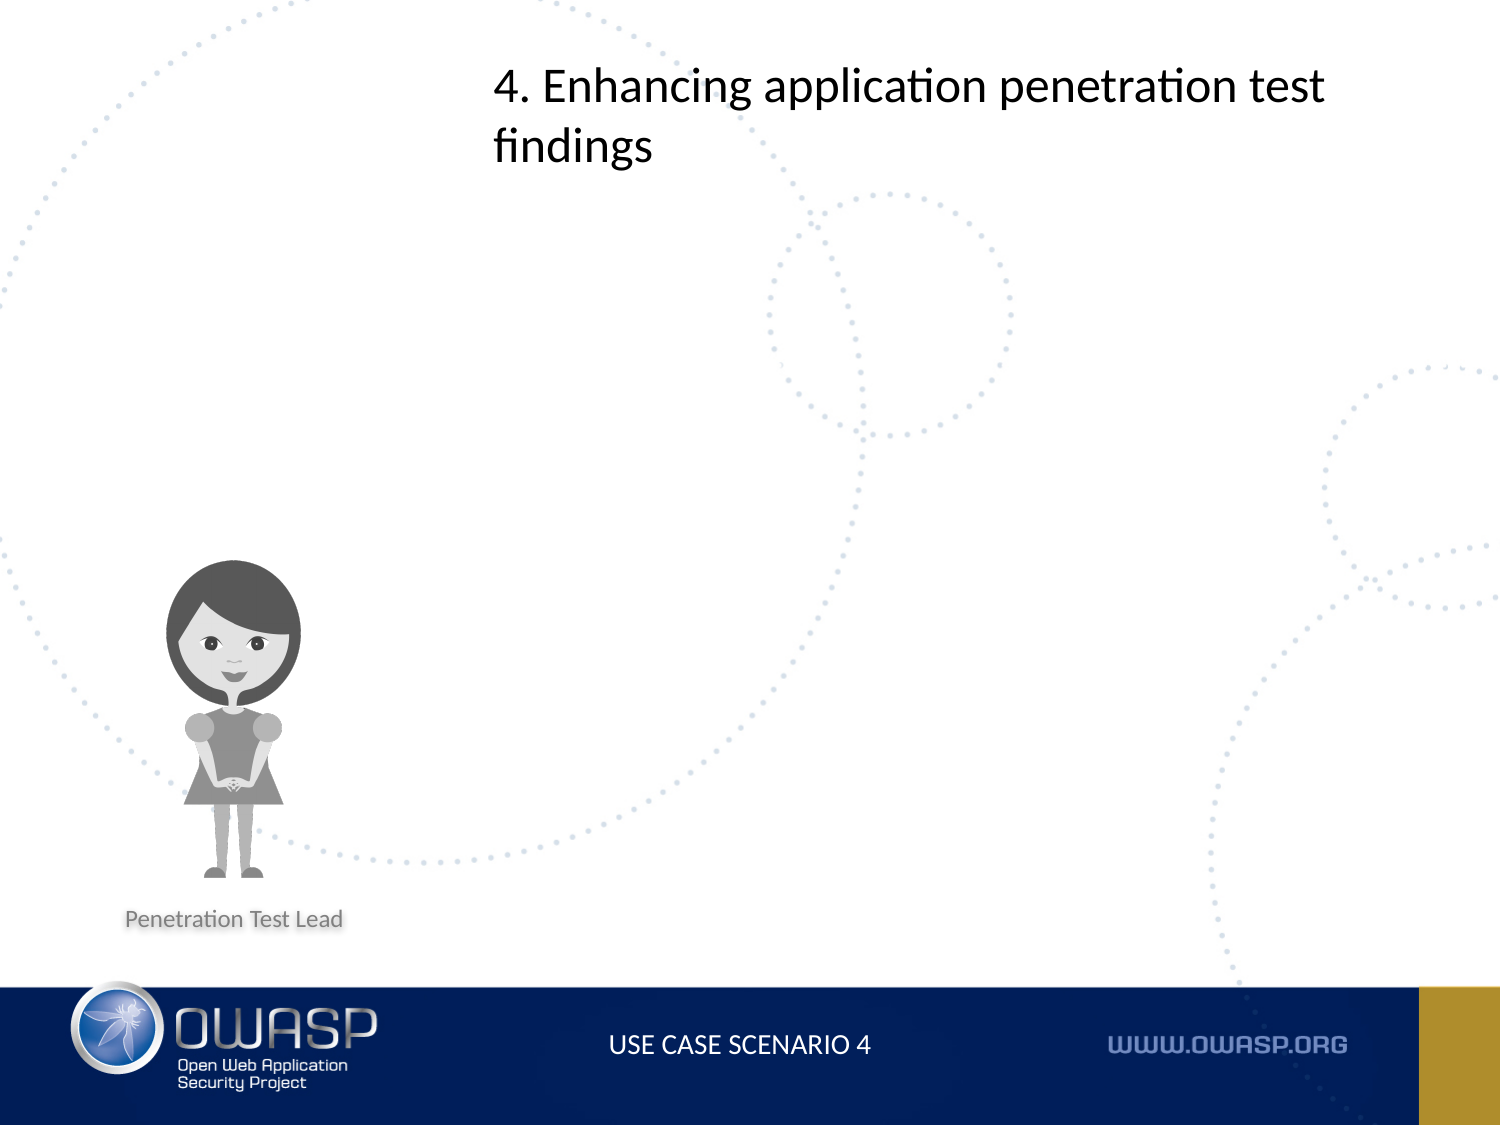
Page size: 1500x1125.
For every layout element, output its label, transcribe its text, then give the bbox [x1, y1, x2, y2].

list 4. Enhancing application penetration test findings [478, 45, 1423, 940]
text_box Use Case Scenario 4 [383, 1018, 1097, 1103]
text_box Penetration Test Lead [61, 896, 408, 938]
picture [0, 0, 1500, 1125]
